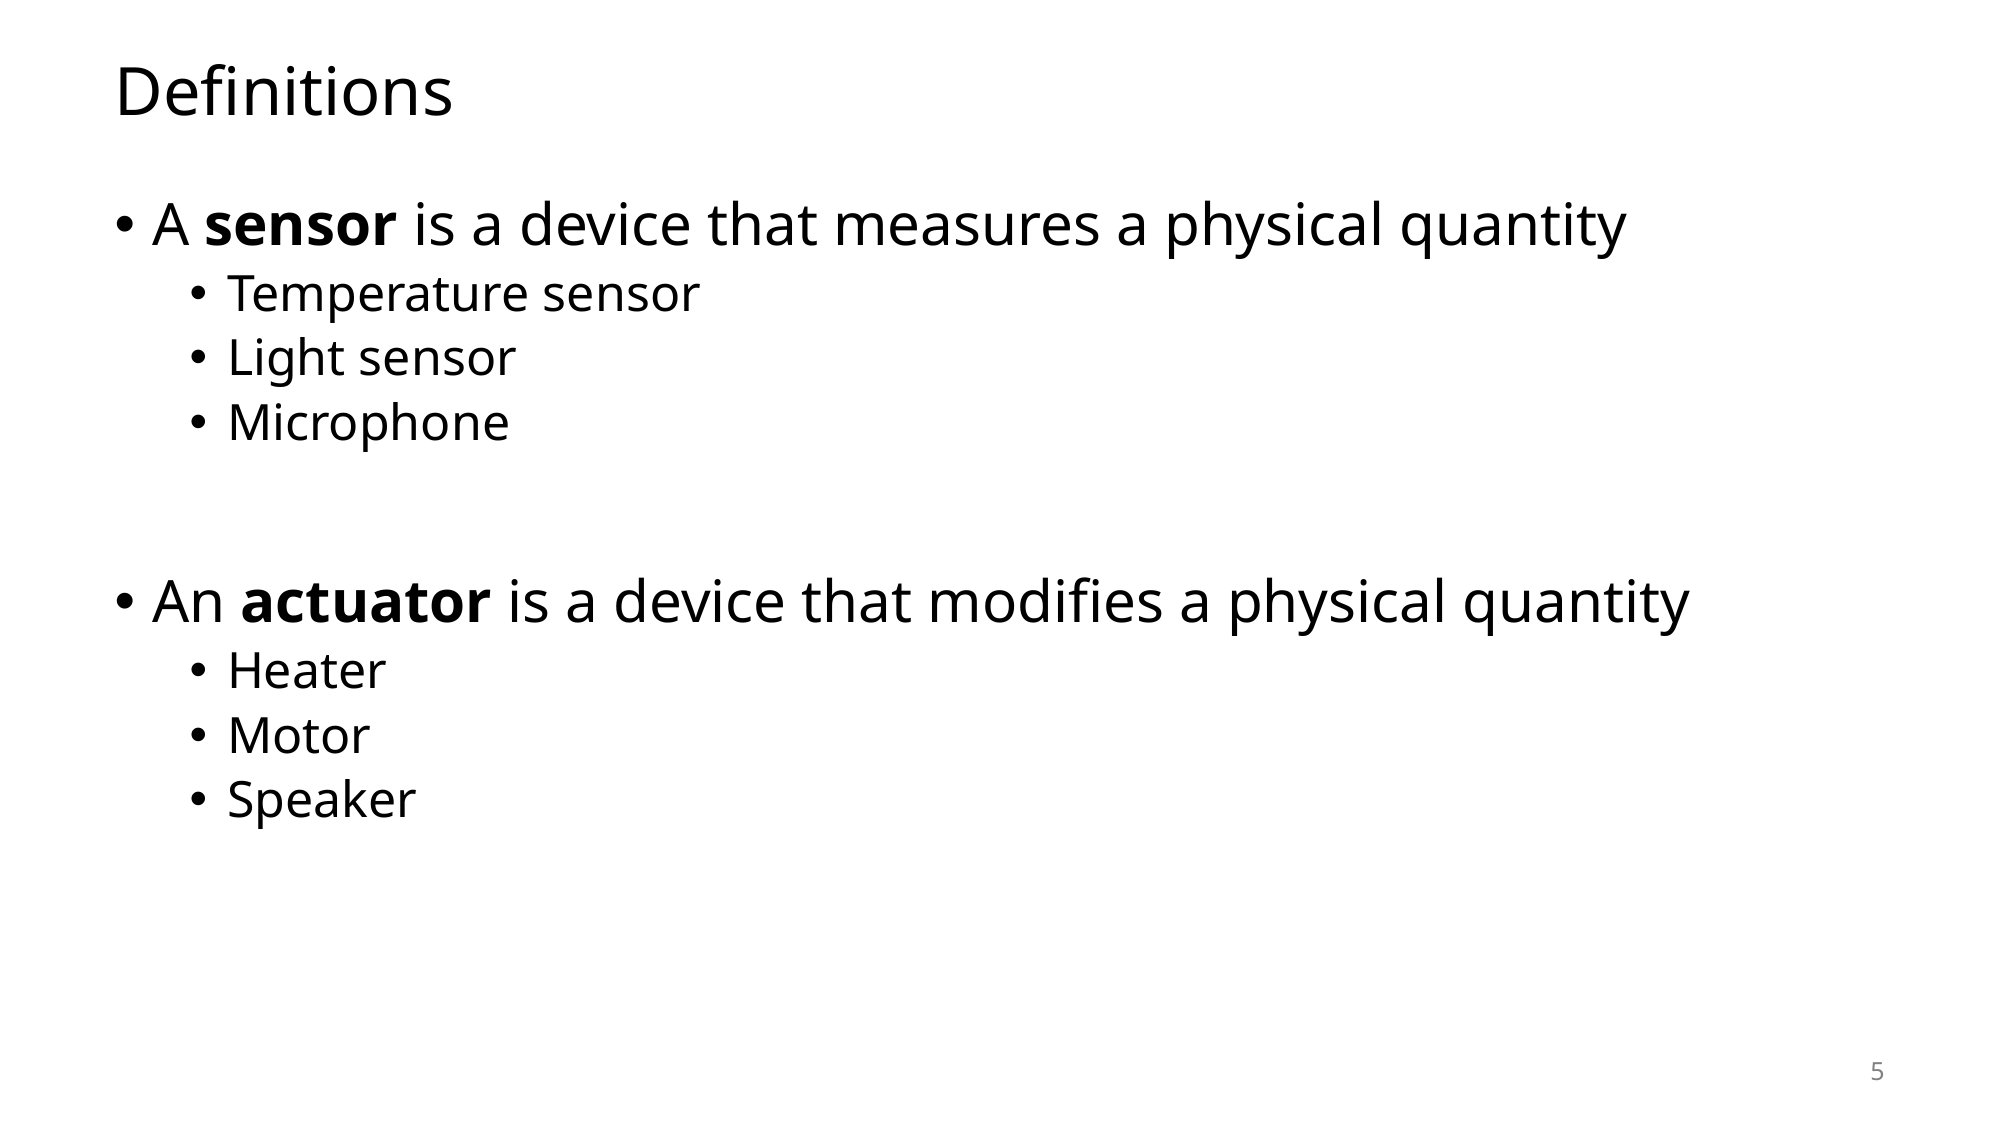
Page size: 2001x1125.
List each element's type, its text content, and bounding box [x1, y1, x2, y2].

title Definitions [99, 37, 1900, 150]
list A sensor is a device that measures a physical quantity Temperature sensor Light sensor Microphone An actuator is a device that modifies a physical quantity Heater Motor Speaker [99, 187, 1900, 1013]
slide_number 5 [1749, 1042, 1900, 1103]
